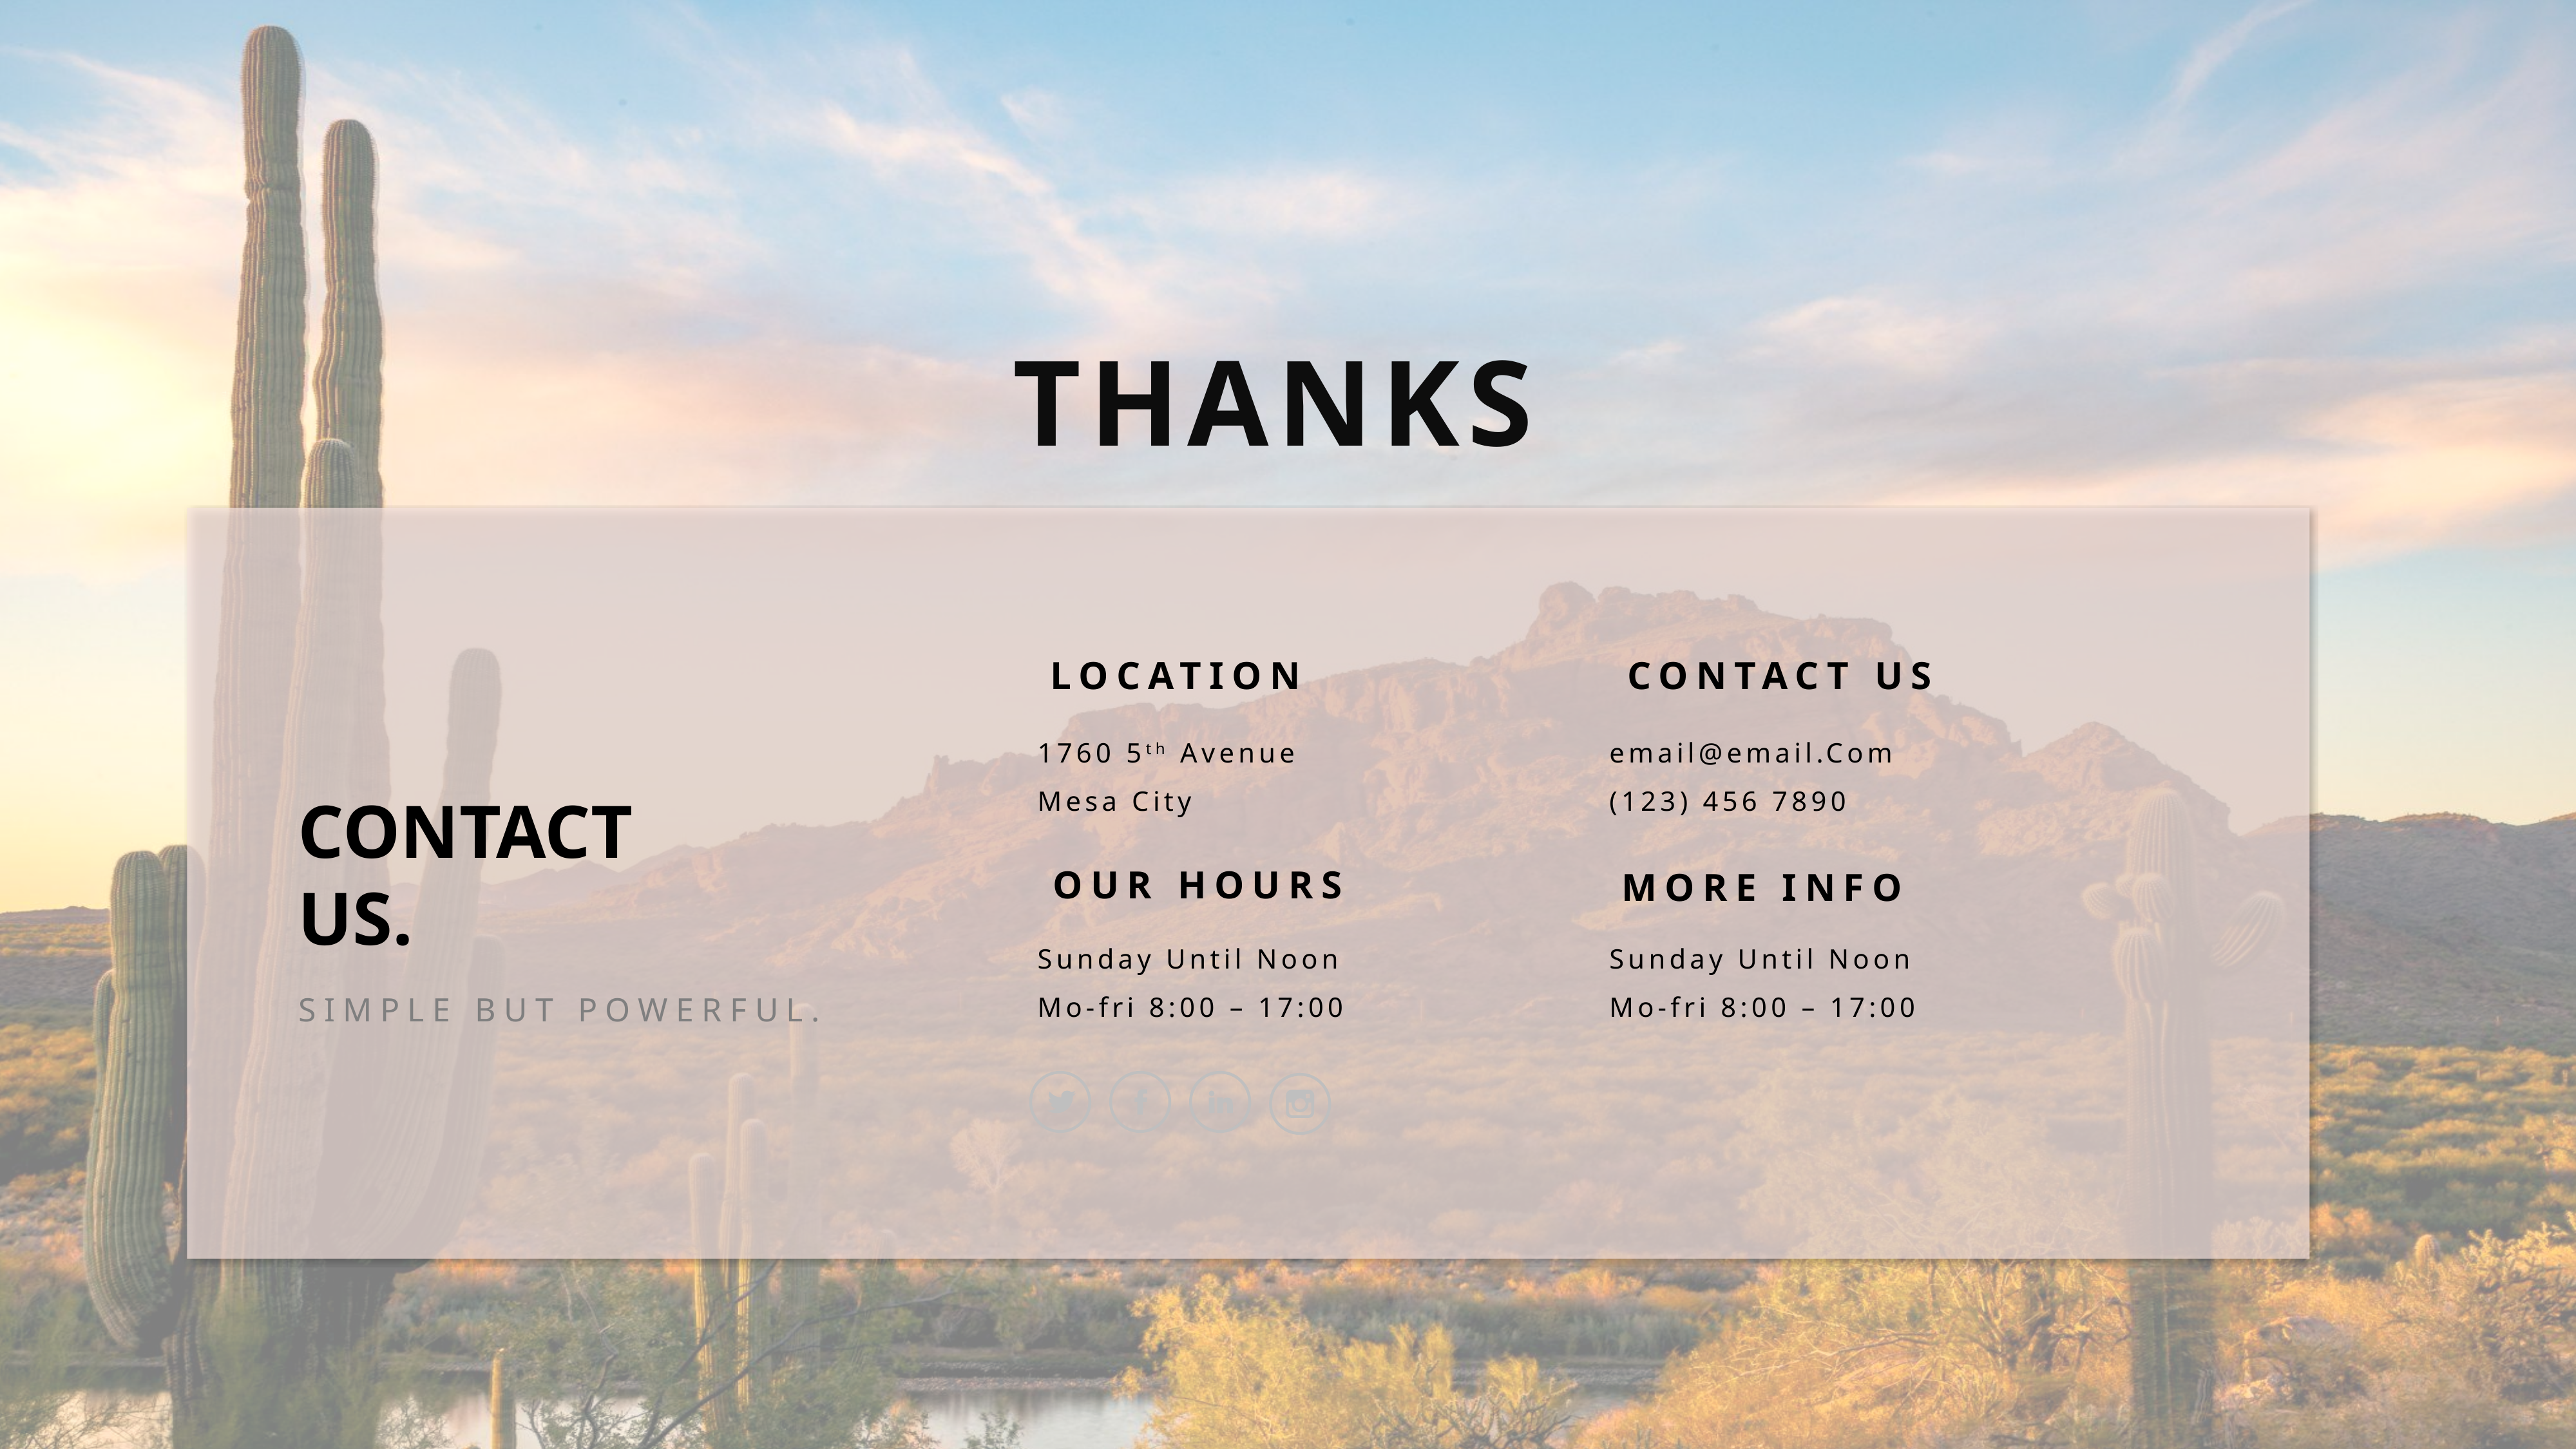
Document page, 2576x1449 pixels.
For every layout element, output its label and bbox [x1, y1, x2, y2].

picture [0, 0, 2576, 1449]
text_box [1027, 647, 2203, 1135]
text_box [289, 781, 1027, 1034]
